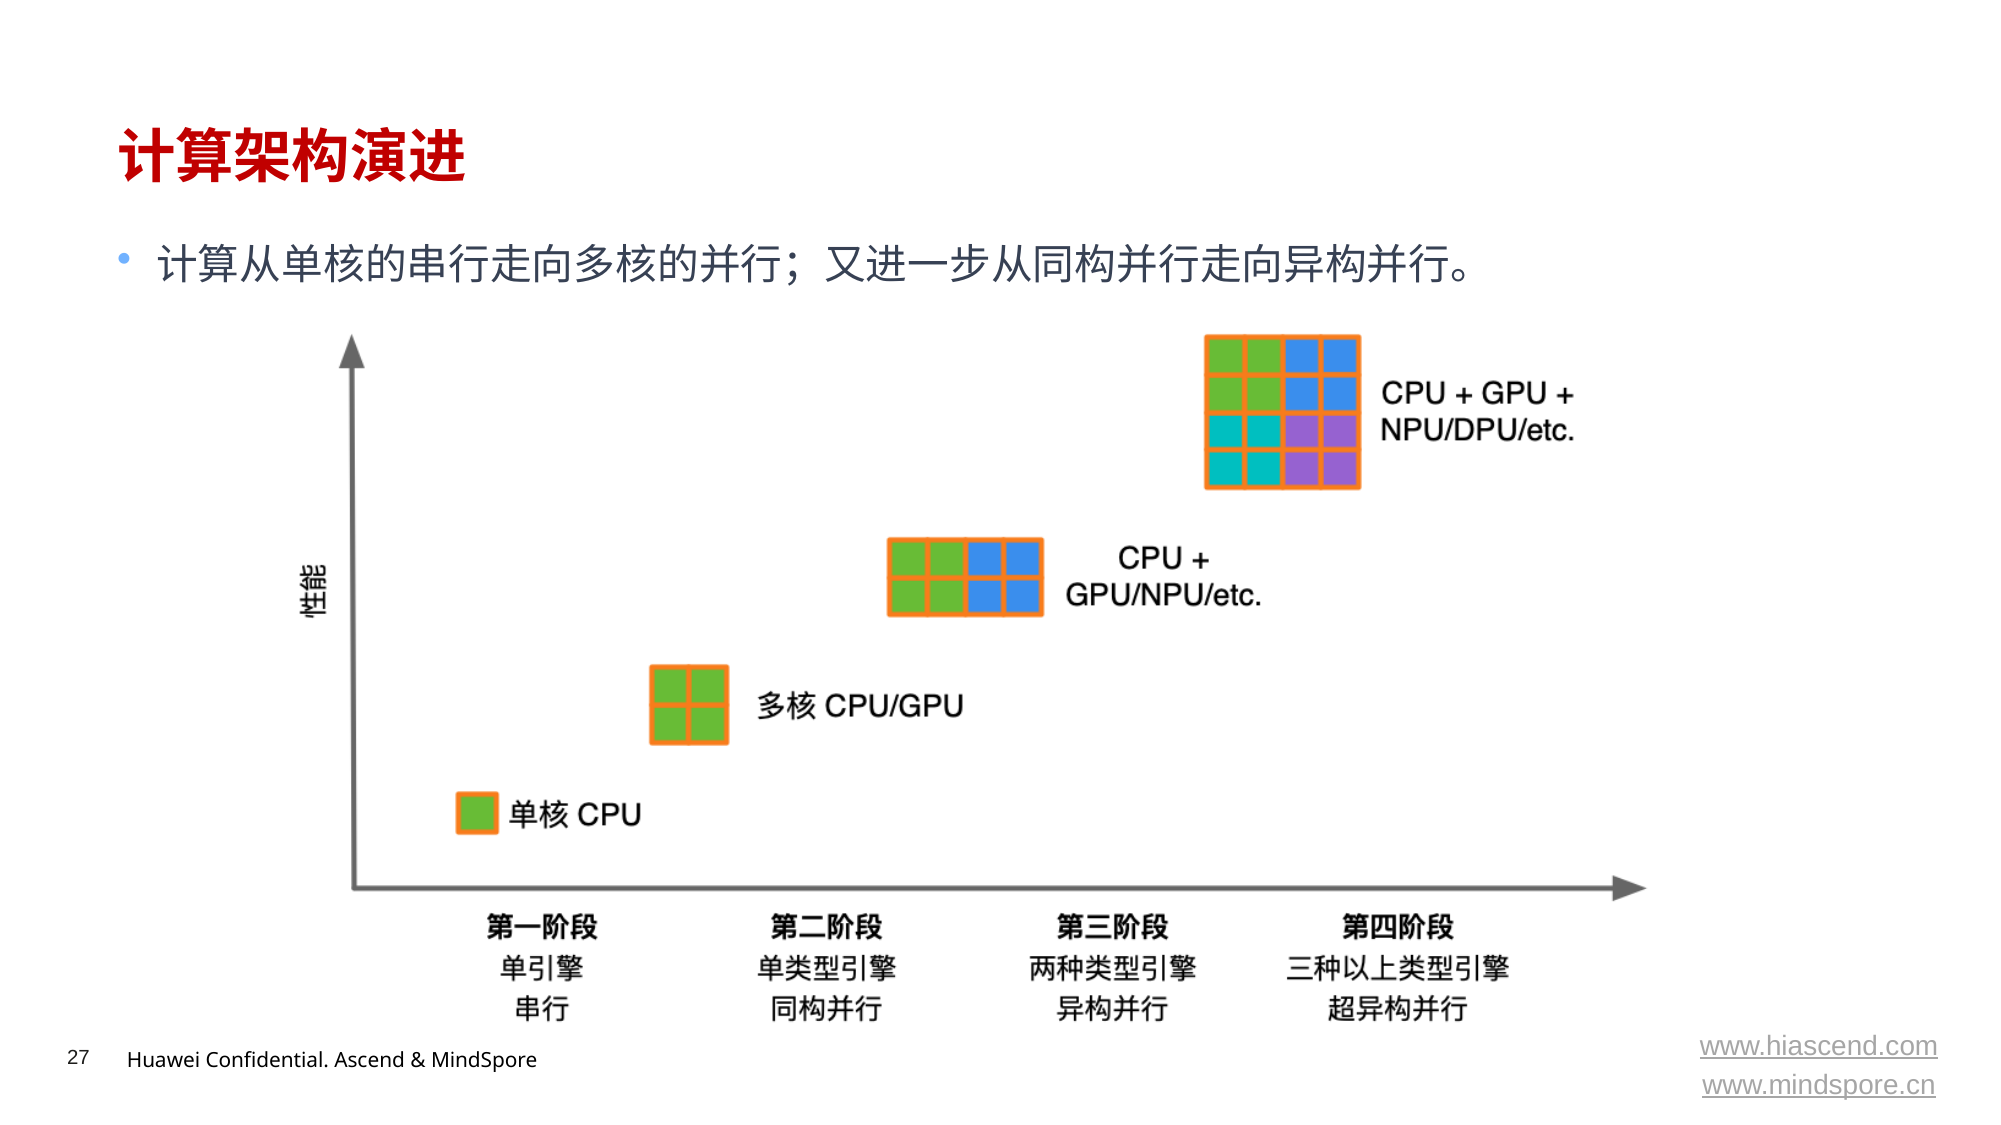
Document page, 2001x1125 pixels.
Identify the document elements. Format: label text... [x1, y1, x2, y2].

picture [279, 328, 1651, 1044]
title 计算架构演进 [102, 111, 1901, 205]
list 计算从单核的串行走向多核的并行；又进一步从同构并行走向异构并行。 [102, 205, 1901, 303]
